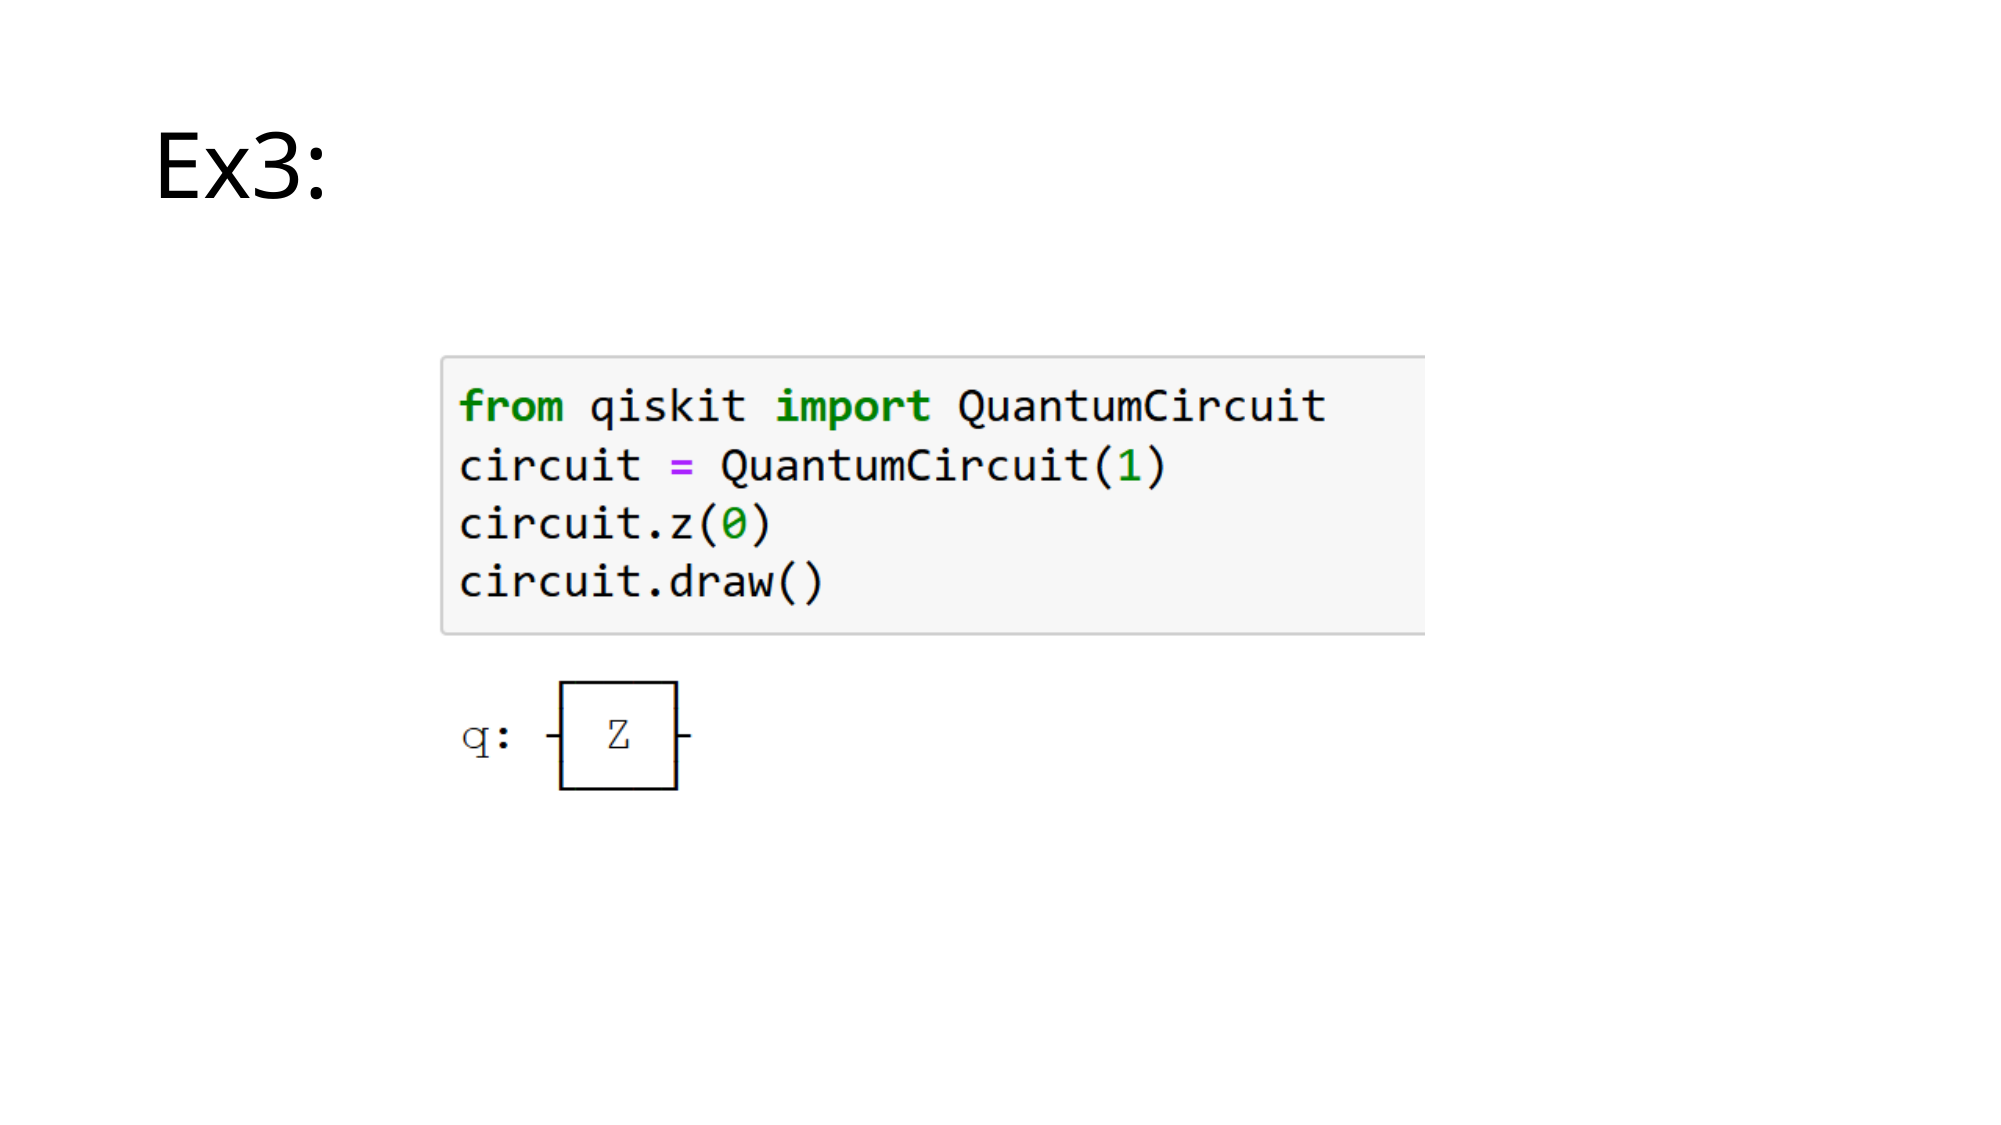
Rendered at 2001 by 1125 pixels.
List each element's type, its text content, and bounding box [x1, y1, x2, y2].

title Ex3: [137, 59, 1863, 278]
picture [431, 343, 1425, 819]
